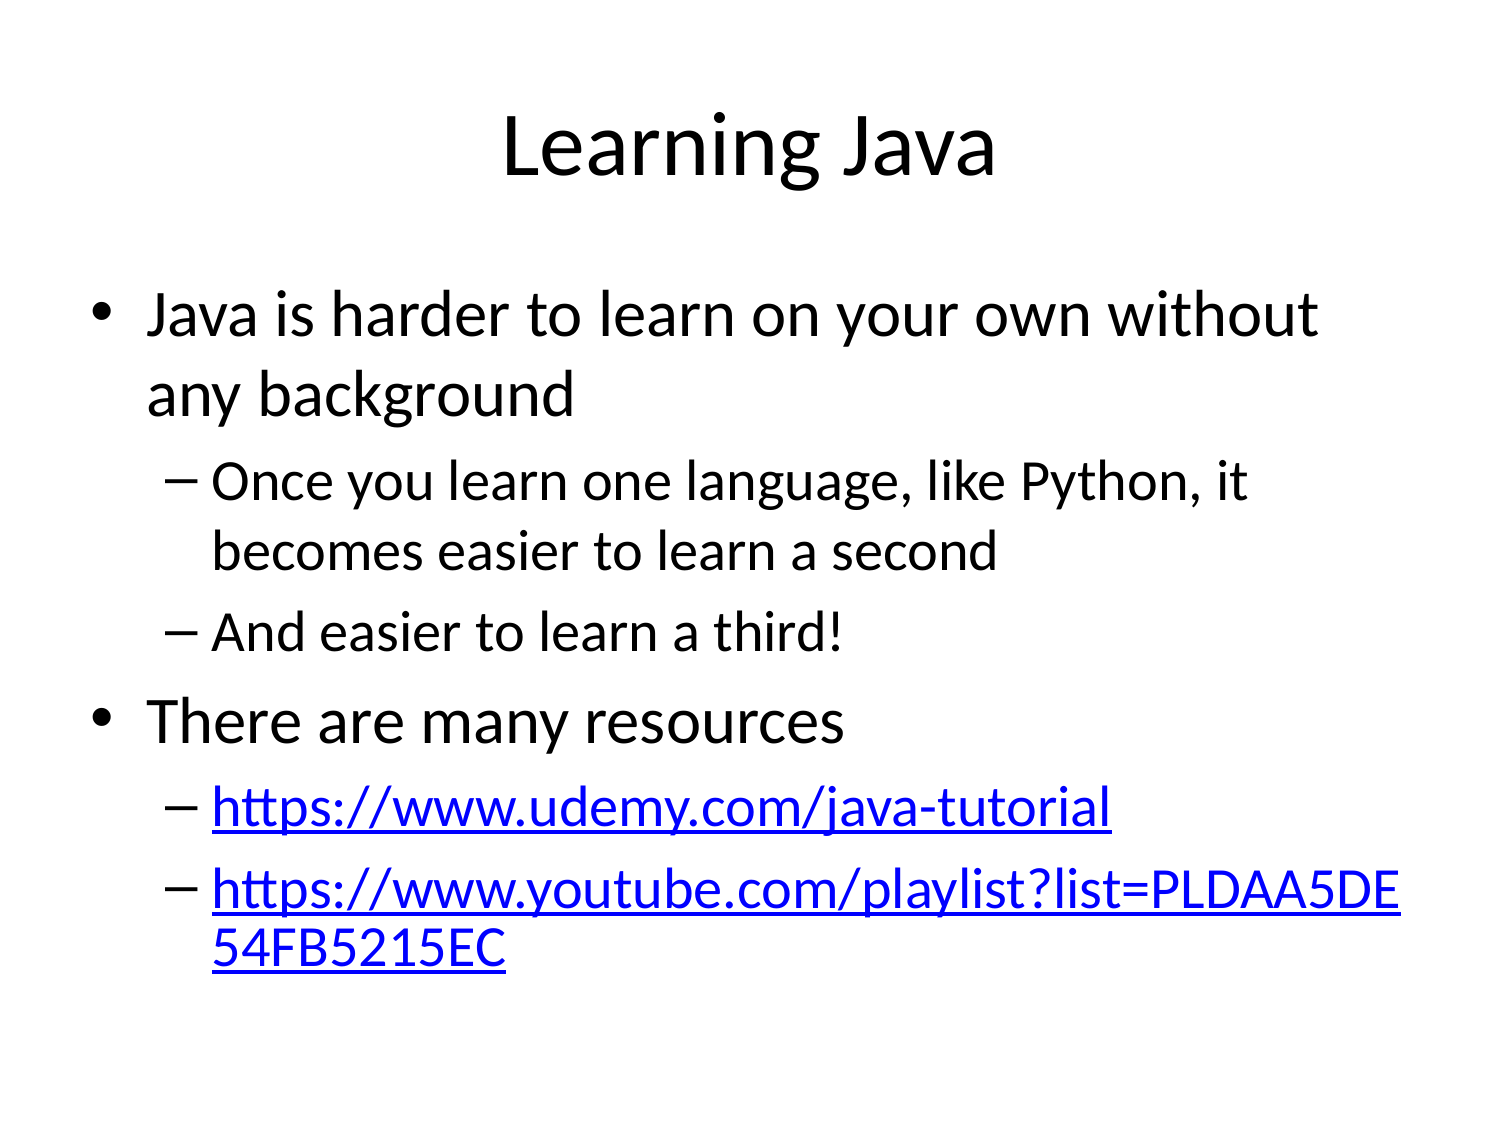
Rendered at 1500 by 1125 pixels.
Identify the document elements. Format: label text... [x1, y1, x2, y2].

list Java is harder to learn on your own without any background Once you learn one language, like Python, it becomes easier to learn a second And easier to learn a third! There are many resources https://www.udemy.com/java-tutorial https://www.youtube.com/playlist?list=PLDAA5DE54FB5215EC [75, 262, 1425, 1088]
title Learning Java [75, 45, 1425, 233]
